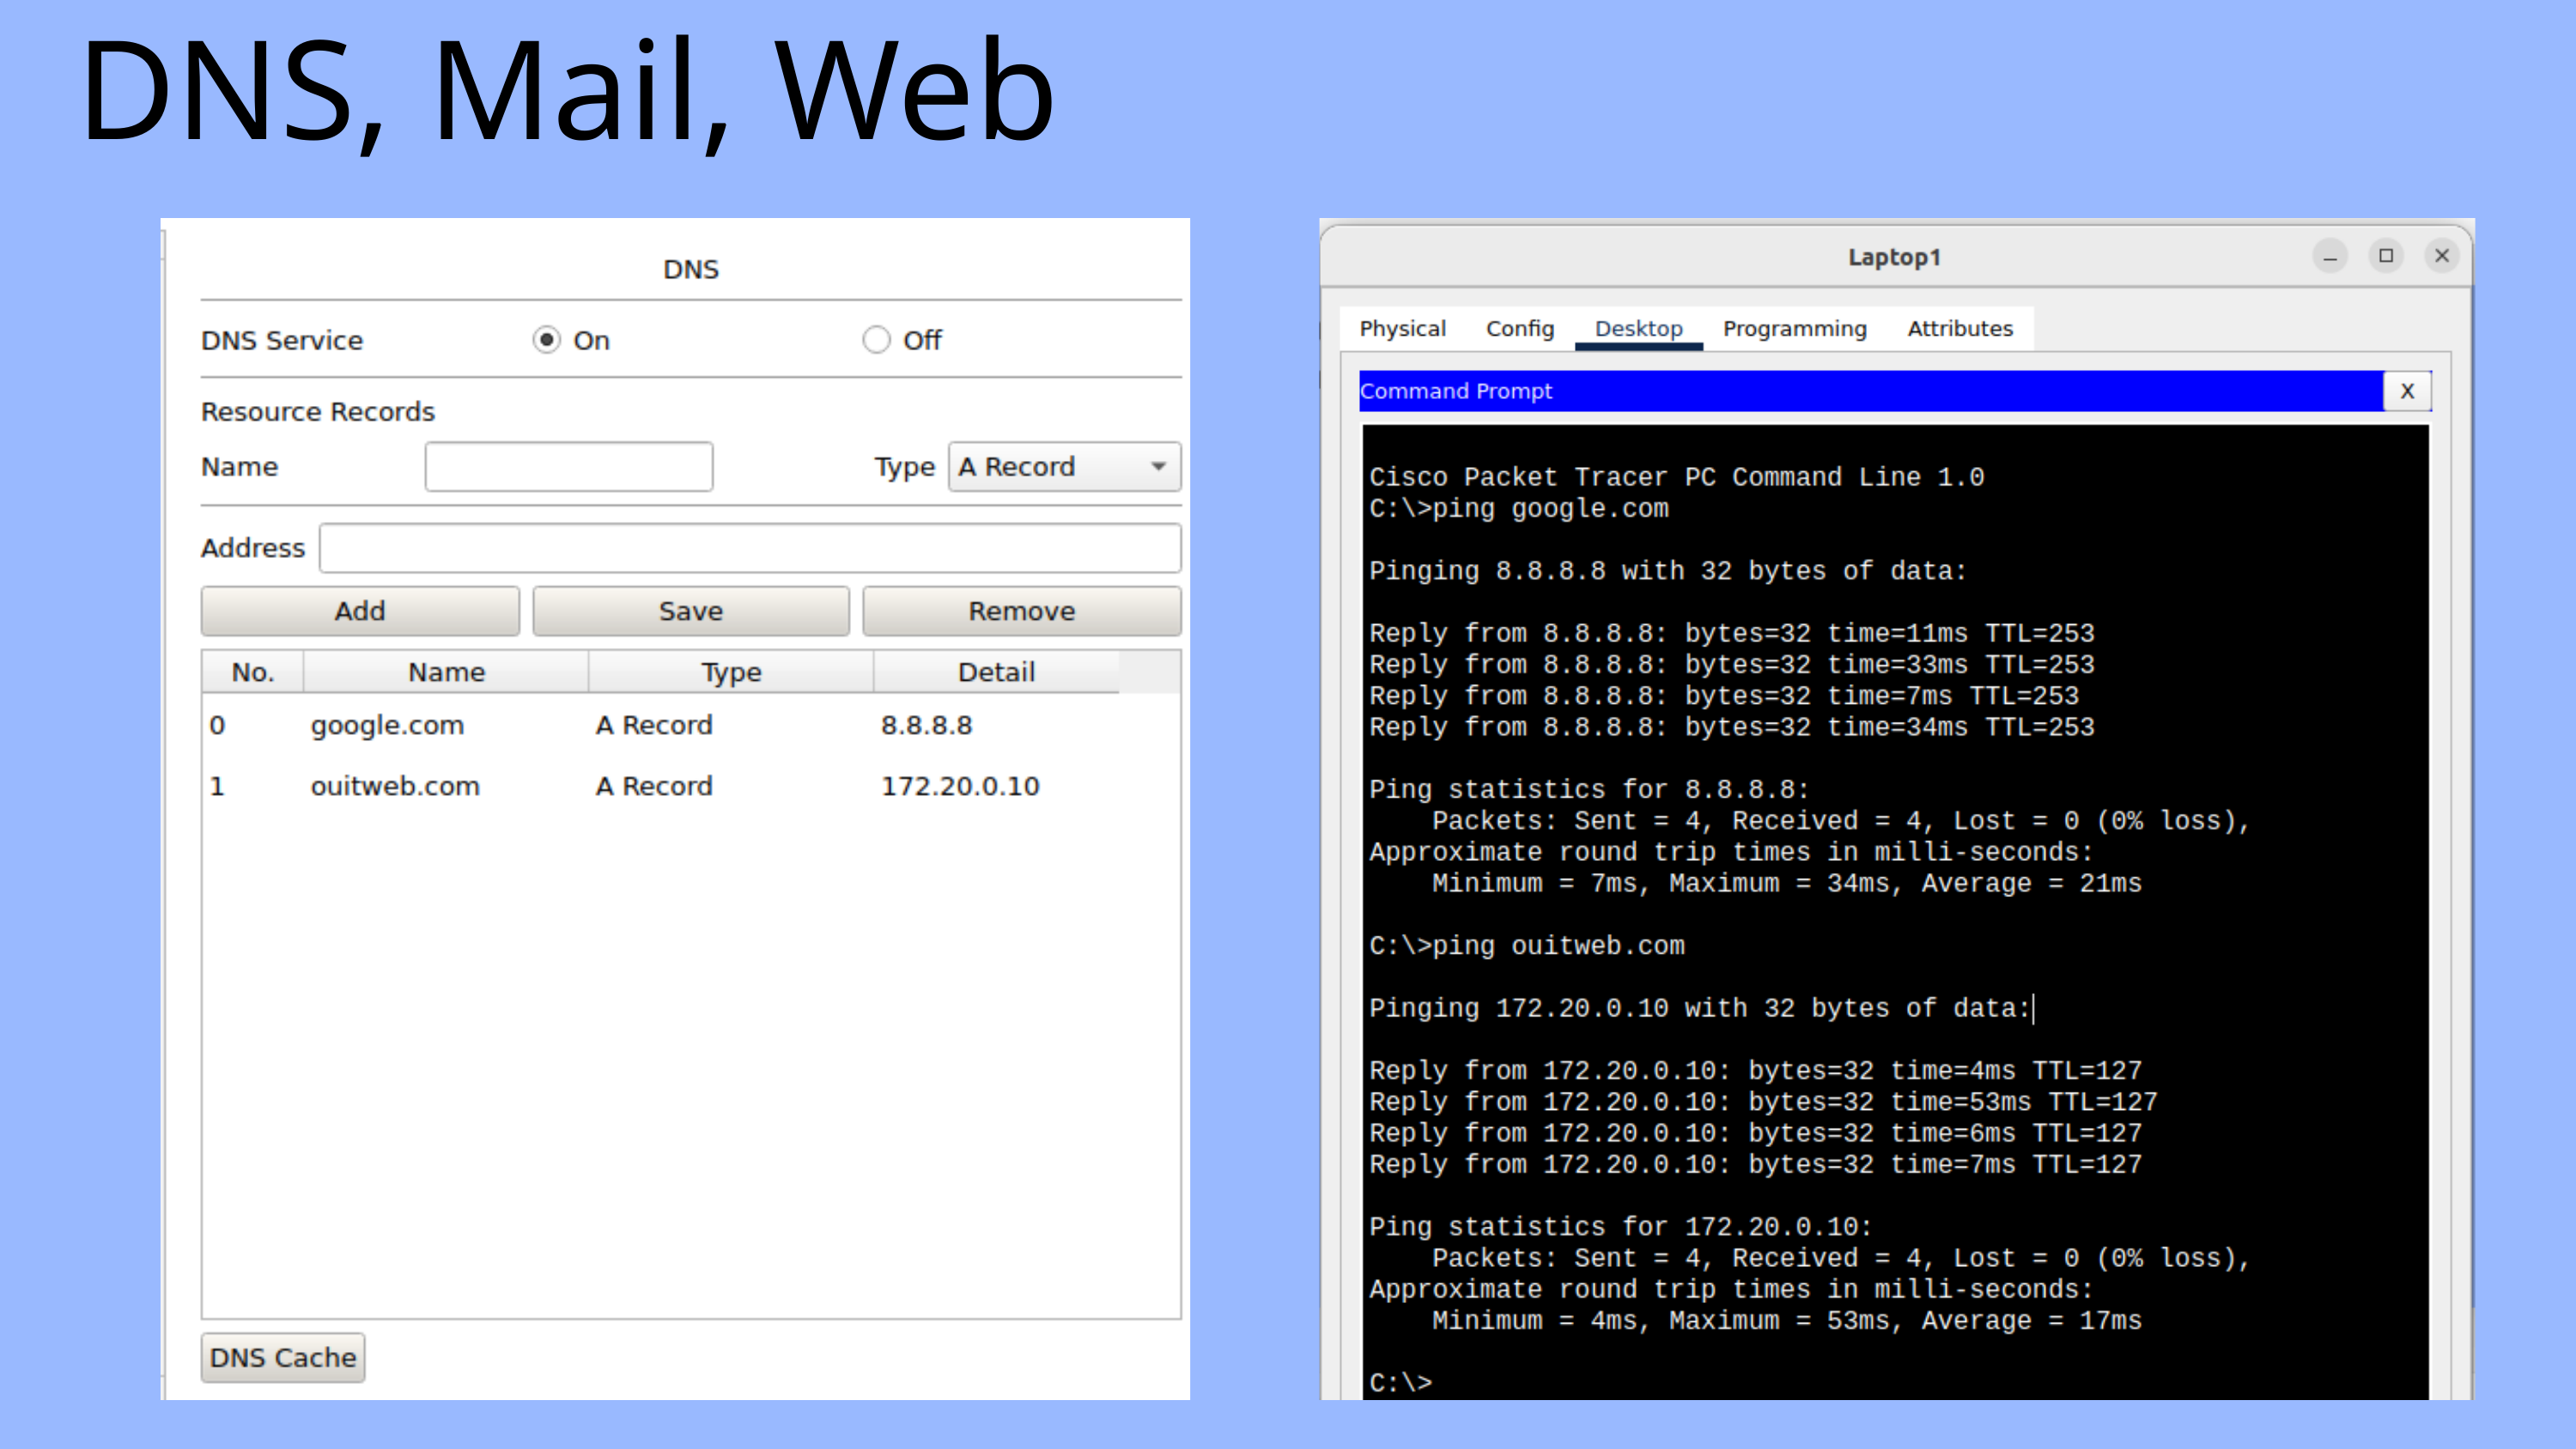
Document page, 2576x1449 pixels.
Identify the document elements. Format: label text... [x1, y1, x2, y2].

text_box DNS, Mail, Web [76, 27, 1134, 167]
text_box [161, 218, 1191, 1400]
text_box [1319, 218, 2476, 1400]
